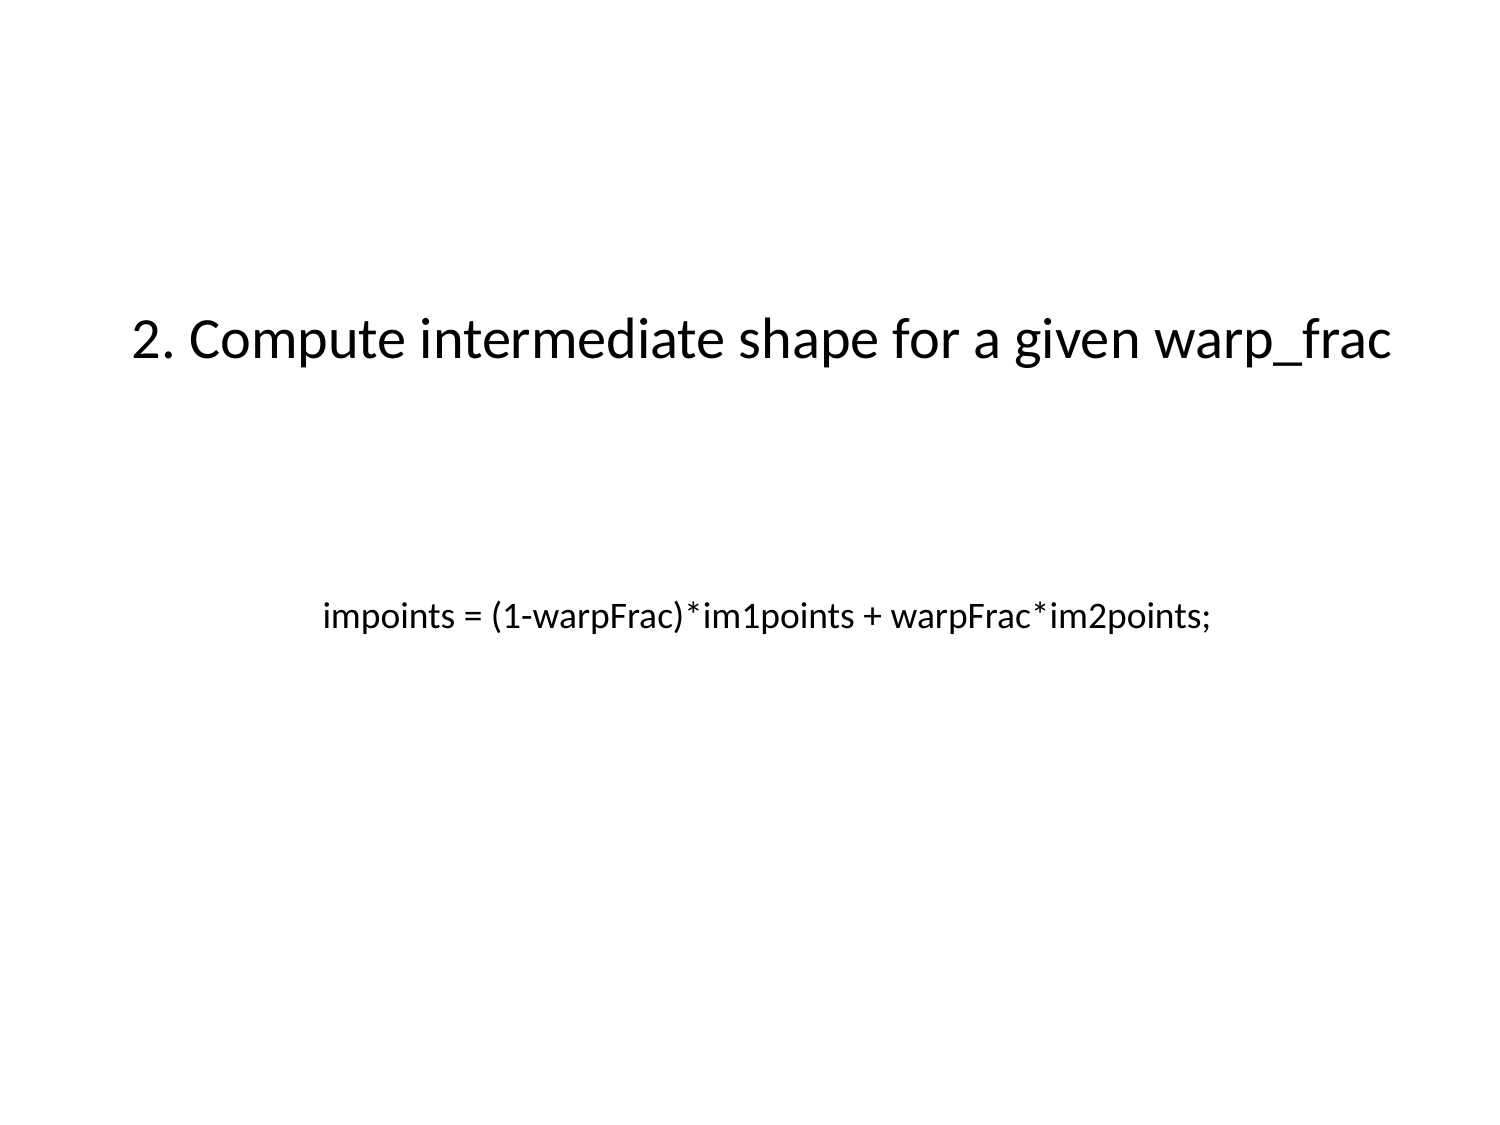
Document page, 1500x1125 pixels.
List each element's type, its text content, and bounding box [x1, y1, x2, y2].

text_box 2. Compute intermediate shape for a given warp_frac [117, 292, 1442, 448]
text_box impoints = (1-warpFrac)*im1points + warpFrac*im2points; [210, 583, 1325, 644]
